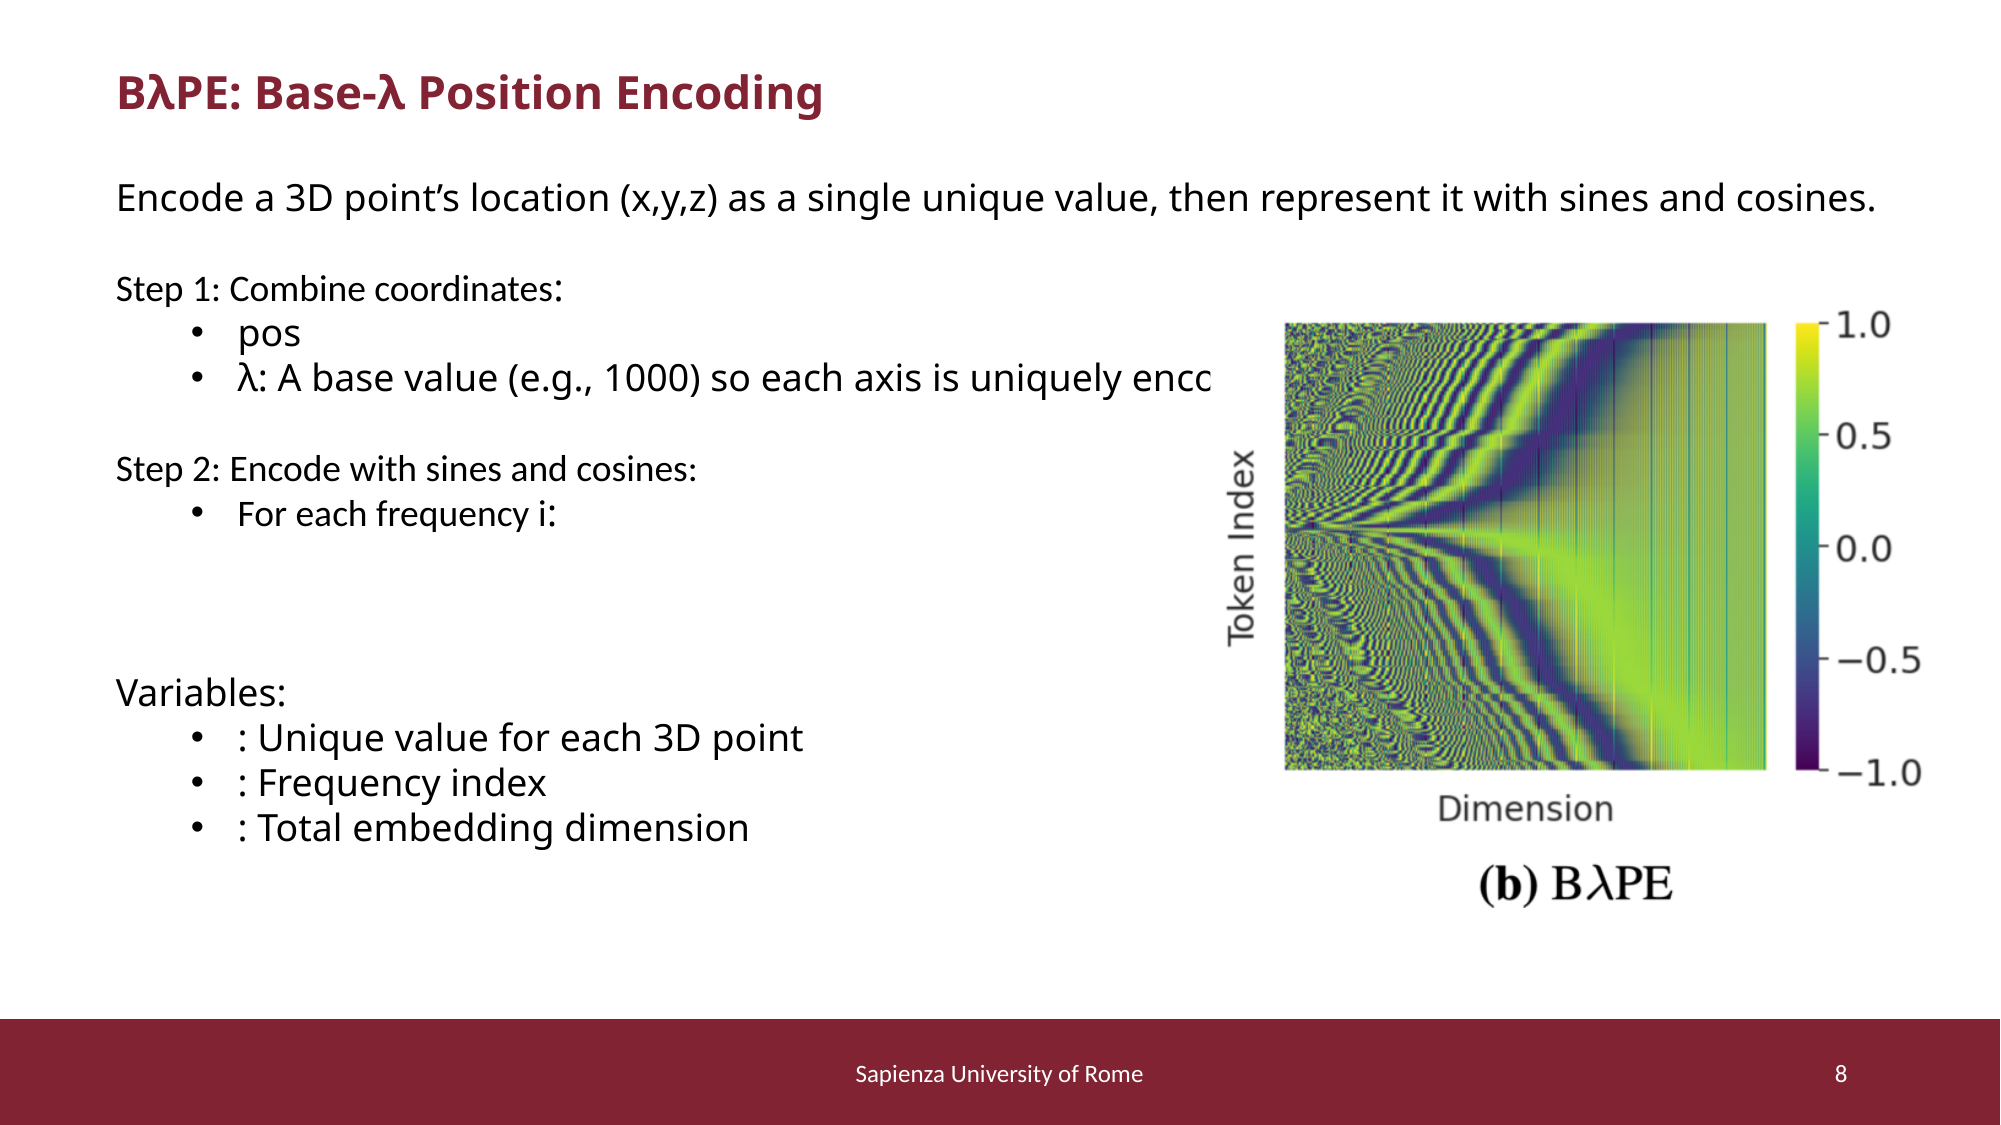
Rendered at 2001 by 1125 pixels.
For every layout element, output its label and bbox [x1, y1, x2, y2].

picture [1210, 307, 1926, 934]
picture [0, 1019, 2000, 1125]
